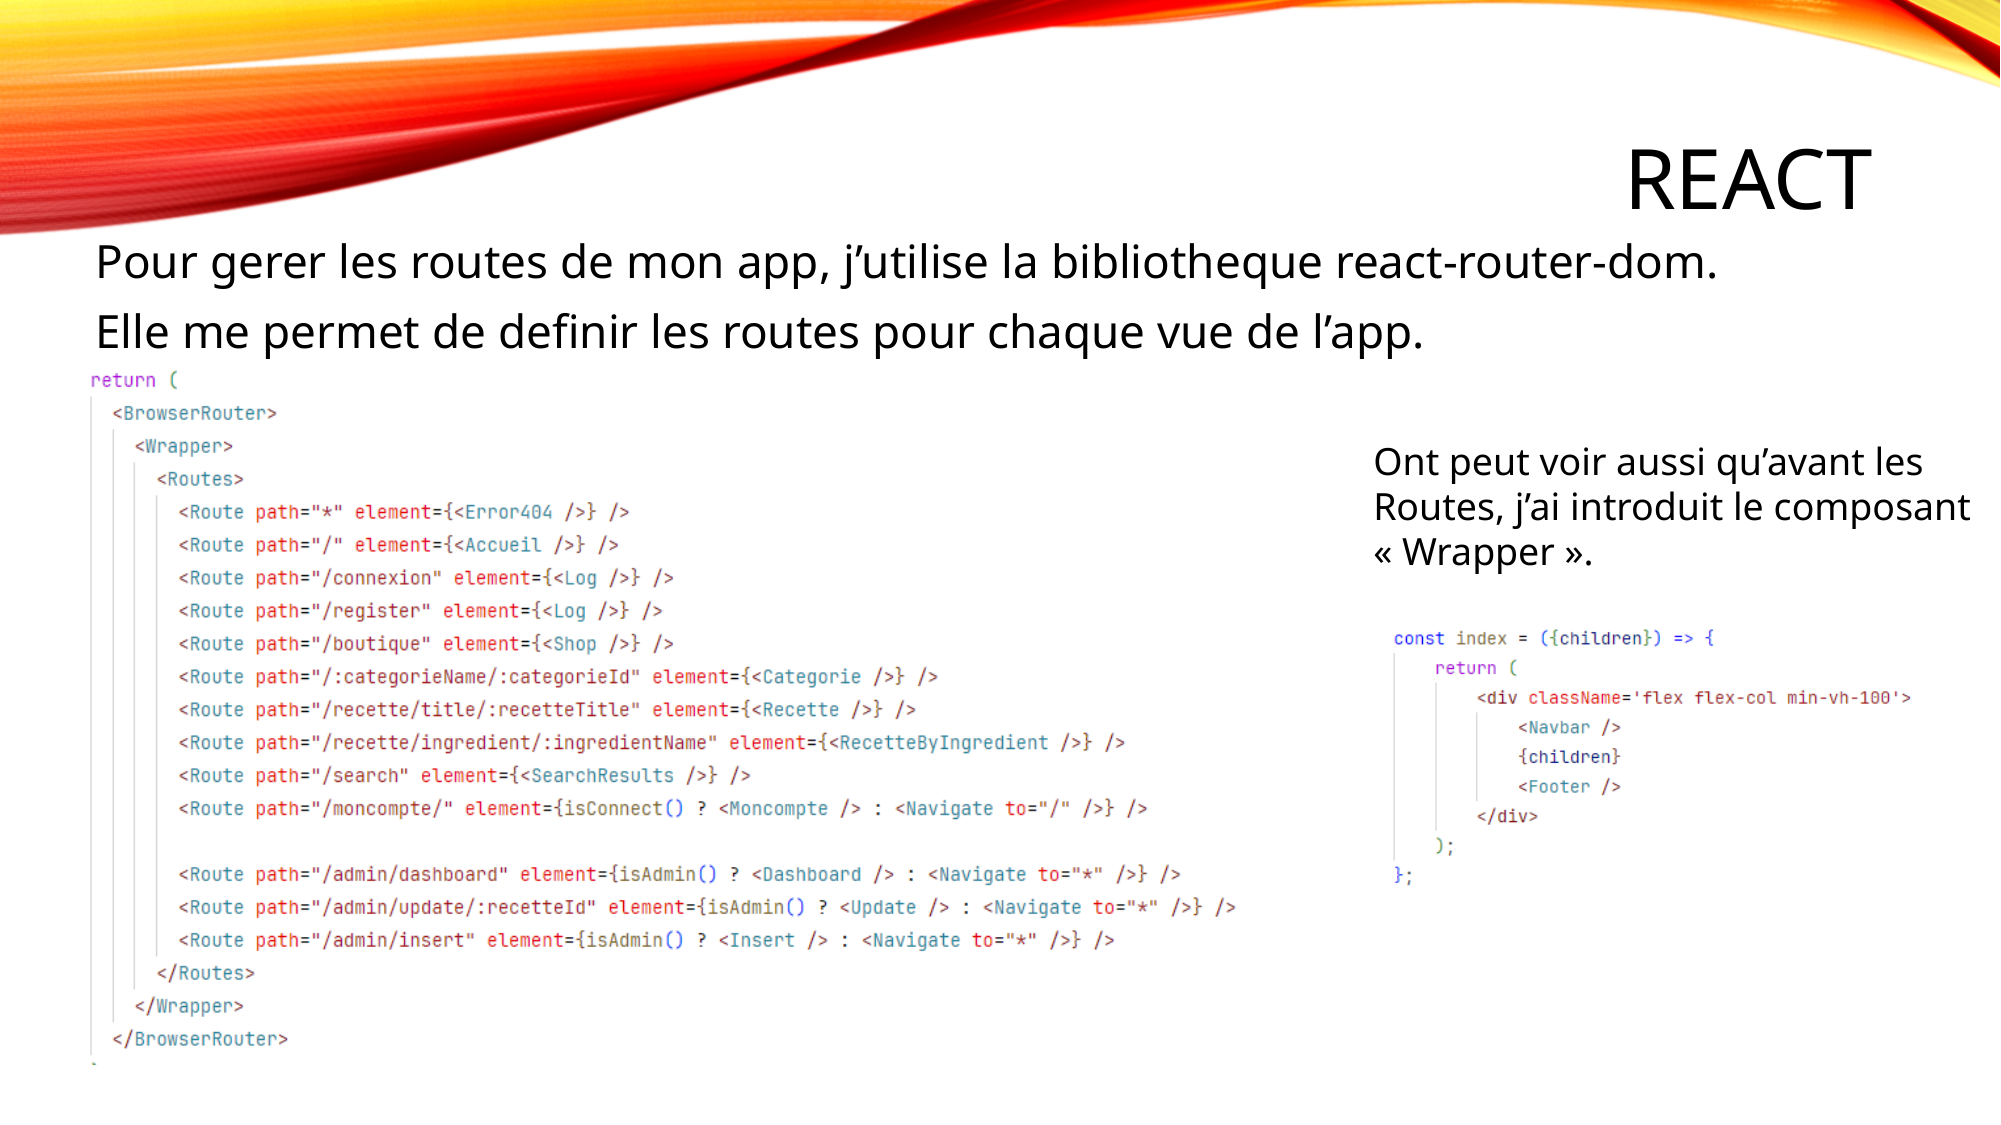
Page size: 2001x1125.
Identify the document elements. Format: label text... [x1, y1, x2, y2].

list Pour gerer les routes de mon app, j’utilise la bibliotheque react-router-dom. Elle me permet de definir les routes pour chaque vue de l’app. [80, 231, 1856, 383]
text_box Ont peut voir aussi qu’avant les Routes, j’ai introduit le composant « Wrapper ». [1358, 430, 2000, 626]
picture [1385, 605, 1920, 894]
title React [1578, 76, 1888, 289]
picture [80, 360, 1251, 1066]
picture [0, 0, 2000, 237]
